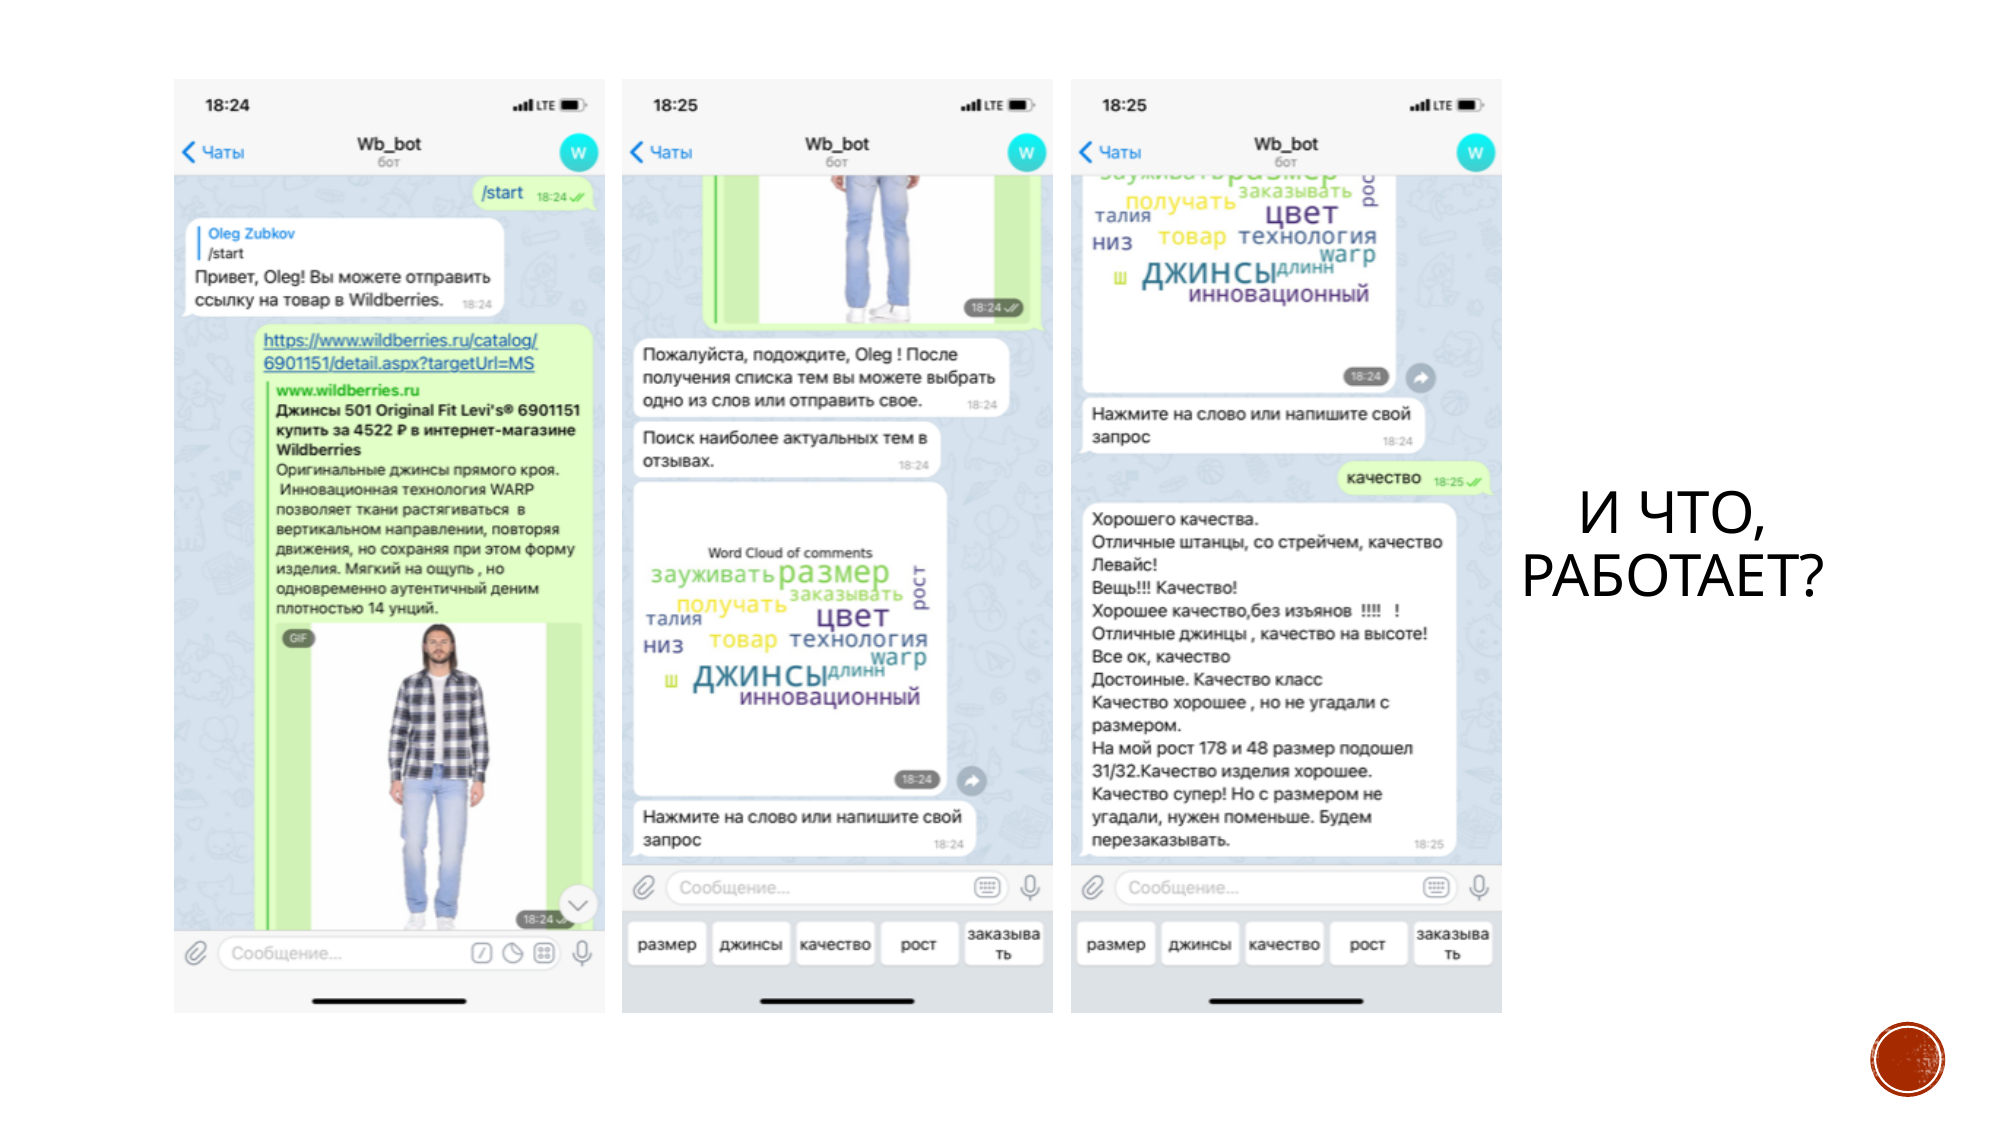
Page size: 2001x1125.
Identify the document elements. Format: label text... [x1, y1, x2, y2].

picture [622, 79, 1053, 1013]
title И что, работает? [1519, 79, 1826, 1013]
picture [1071, 79, 1502, 1013]
picture [174, 79, 605, 1013]
